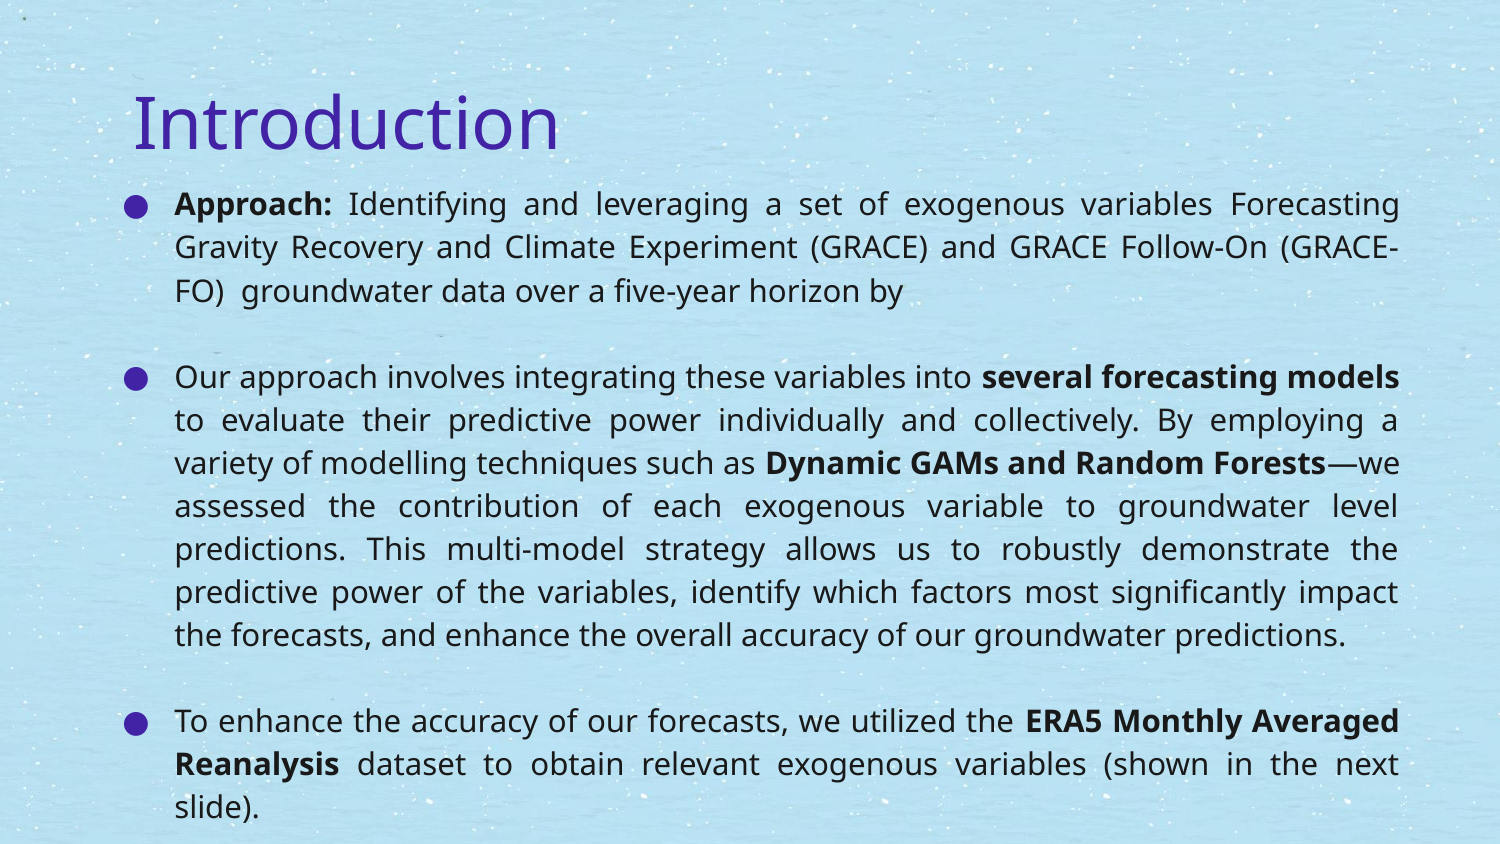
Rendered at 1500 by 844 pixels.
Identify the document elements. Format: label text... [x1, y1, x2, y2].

picture [0, 0, 1500, 844]
title Introduction [118, 72, 1382, 164]
list Approach: Identifying and leveraging a set of exogenous variables Forecasting Gravity Recovery and Climate Experiment (GRACE) and GRACE Follow-On (GRACE-FO) groundwater data over a five-year horizon by Our approach involves integrating these variables into several forecasting models to evaluate their predictive power individually and collectively. By employing a variety of modelling techniques such as Dynamic GAMs and Random Forests—we assessed the contribution of each exogenous variable to groundwater level predictions. This multi-model strategy allows us to robustly demonstrate the predictive power of the variables, identify which factors most significantly impact the forecasts, and enhance the overall accuracy of our groundwater predictions. To enhance the accuracy of our forecasts, we utilized the ERA5 Monthly Averaged Reanalysis dataset to obtain relevant exogenous variables (shown in the next slide). [84, 164, 1416, 785]
